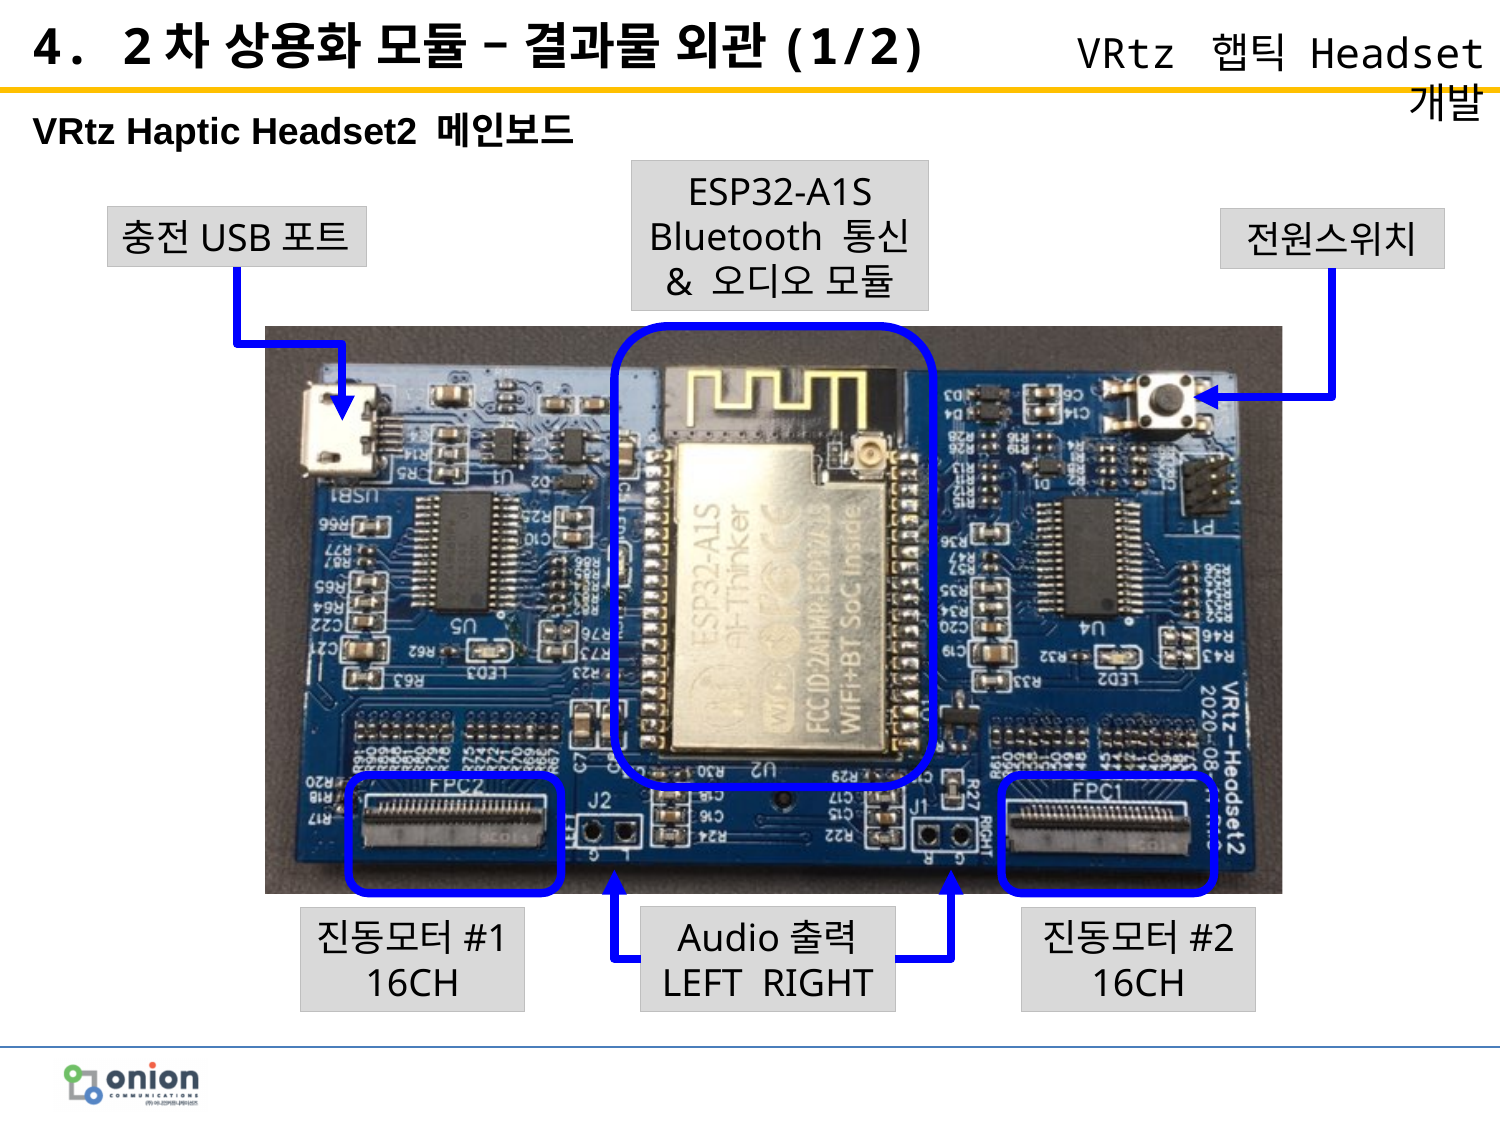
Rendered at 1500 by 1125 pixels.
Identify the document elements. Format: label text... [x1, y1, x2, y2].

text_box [106, 160, 1445, 1014]
picture [53, 1058, 208, 1112]
text_box 4. 2차 상용화 모듈 – 결과물 외관(1/2) [17, 7, 987, 82]
text_box VRtz Haptic Headset2 메인보드 [17, 100, 776, 160]
